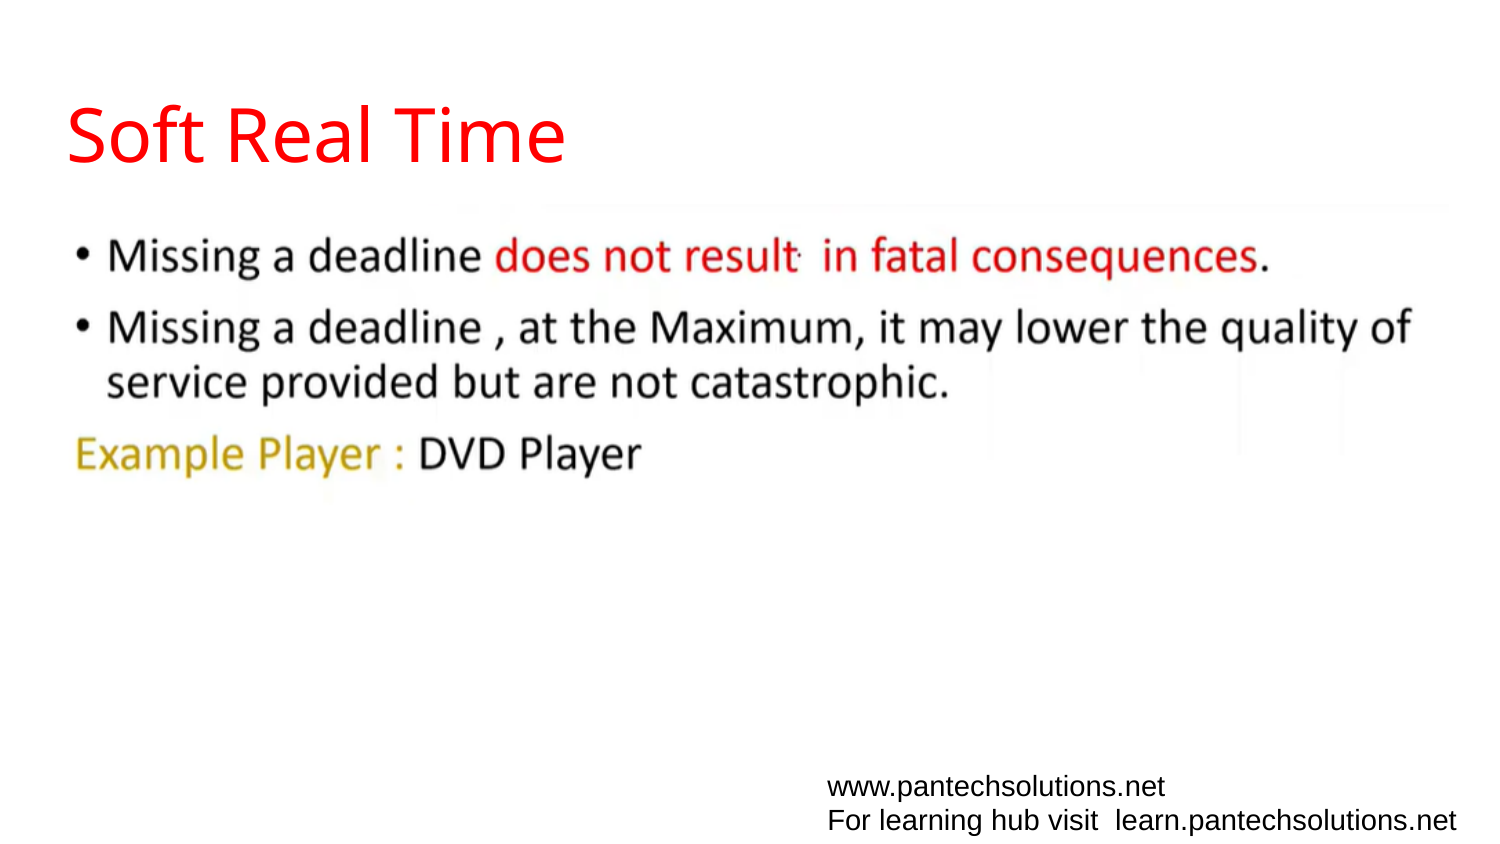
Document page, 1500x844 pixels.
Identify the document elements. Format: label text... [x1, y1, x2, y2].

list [50, 204, 1450, 541]
title Soft Real Time [51, 72, 1449, 167]
slide_number www.pantechsolutions.net For learning hub visit learn.pantechsolutions.net [812, 759, 1500, 797]
